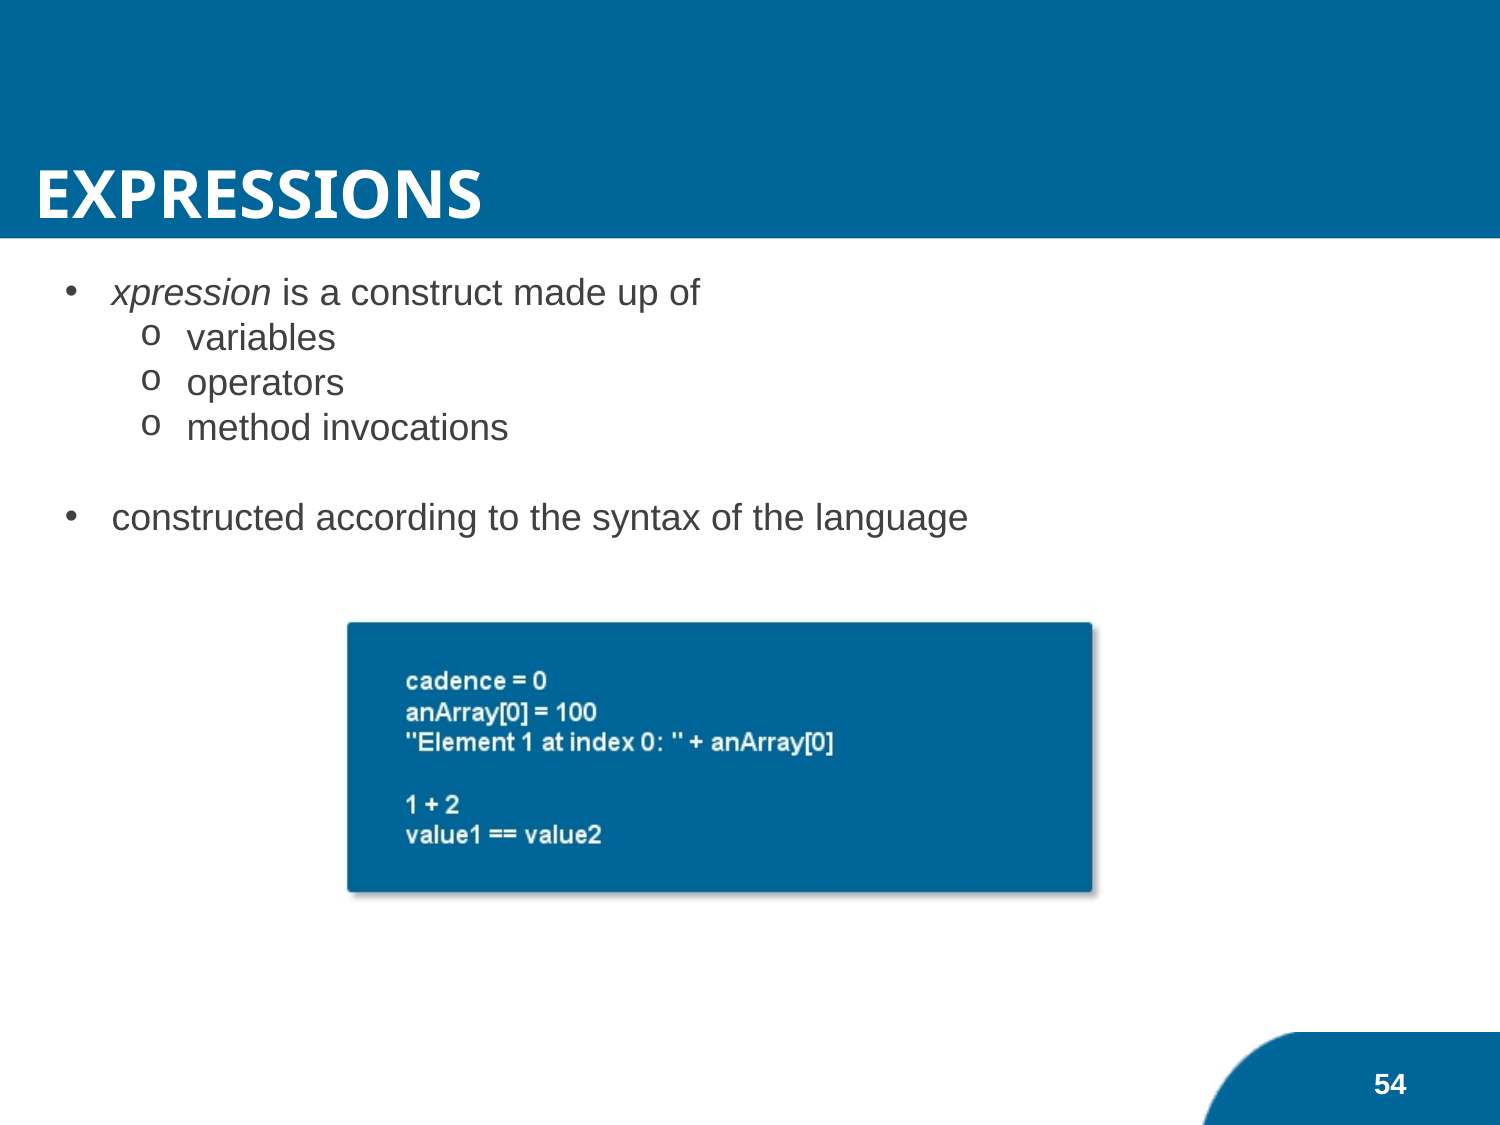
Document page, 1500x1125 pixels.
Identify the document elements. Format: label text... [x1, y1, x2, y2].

picture [324, 599, 1116, 916]
slide_number 54 [1327, 1065, 1407, 1125]
text_box xpression is a construct made up of variables operators method invocations constructed according to the syntax of the language [50, 260, 1438, 546]
list Expressions [0, 0, 1500, 239]
picture [1199, 1032, 1295, 1125]
